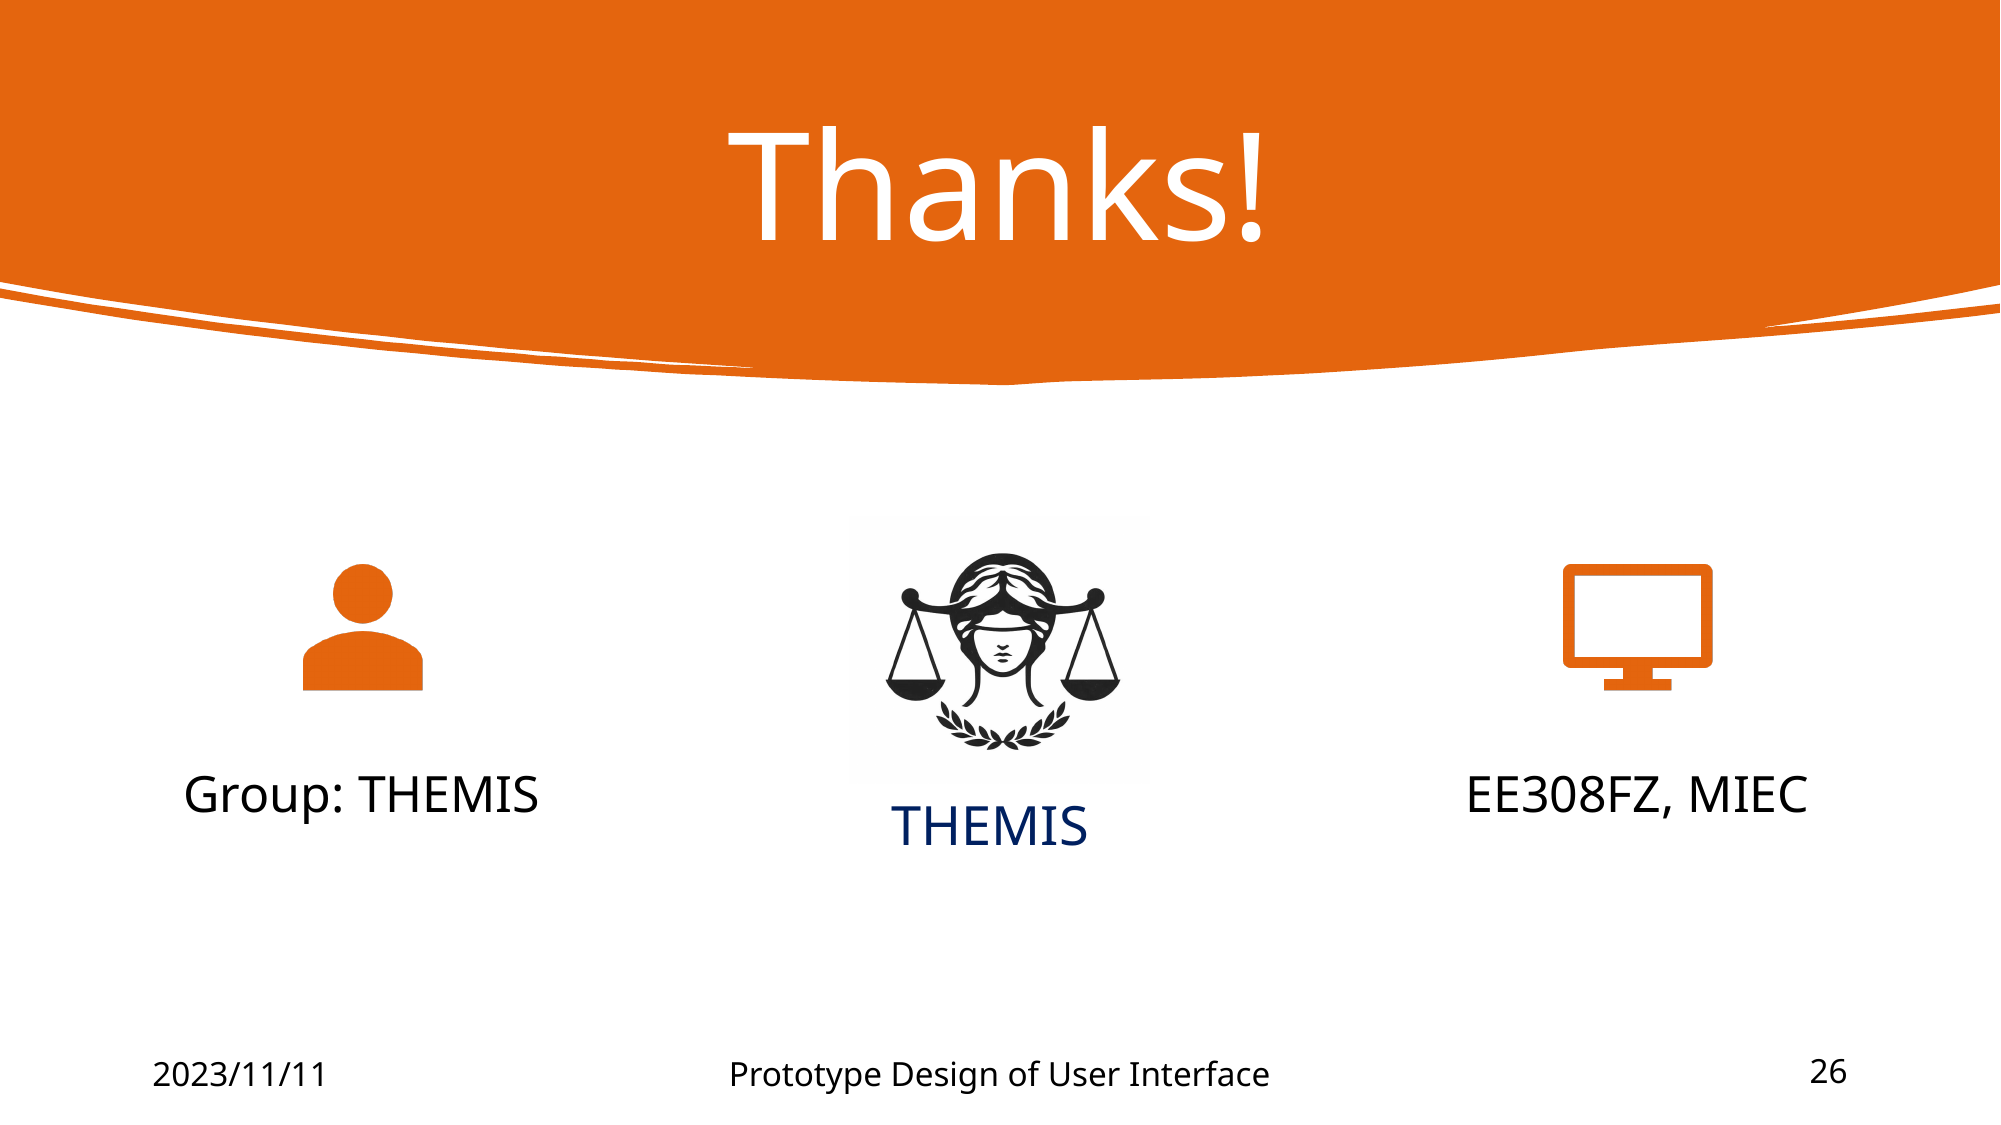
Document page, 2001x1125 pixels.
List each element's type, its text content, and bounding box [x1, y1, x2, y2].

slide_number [137, 1042, 588, 1103]
title Thanks! [137, 69, 1863, 291]
picture [1548, 538, 1727, 716]
text_box THEMIS [876, 784, 1150, 864]
slide_number 26 [1412, 1042, 1863, 1103]
picture [849, 515, 1150, 784]
footer Prototype Design of User Interface [662, 1042, 1338, 1103]
list Group: THEMIS [110, 748, 614, 839]
list EE308FZ, MIEC [1386, 748, 1889, 839]
picture [273, 538, 452, 716]
